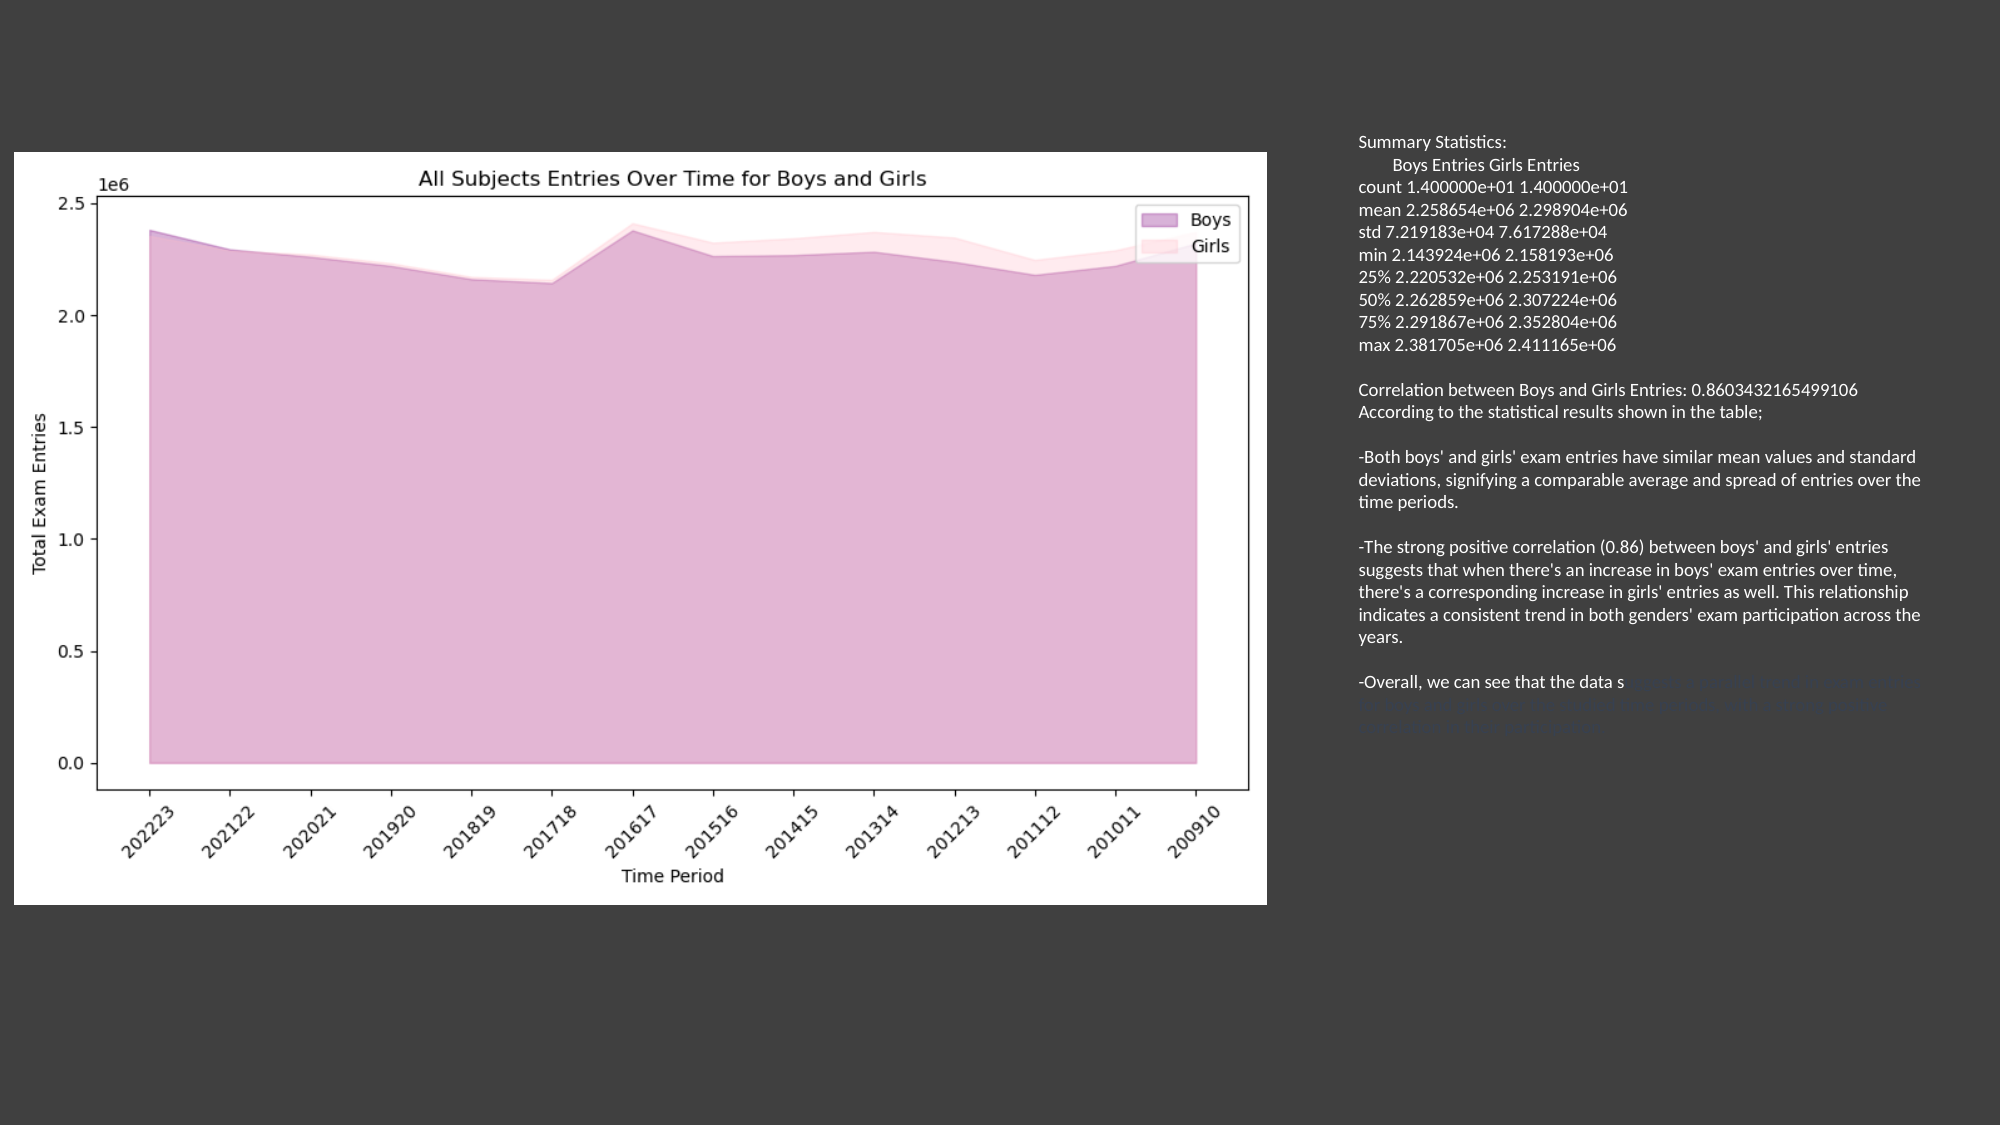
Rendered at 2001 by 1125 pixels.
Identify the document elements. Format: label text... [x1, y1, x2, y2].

text_box Summary Statistics: Boys Entries Girls Entries count 1.400000e+01 1.400000e+01 mean 2.258654e+06 2.298904e+06 std 7.219183e+04 7.617288e+04 min 2.143924e+06 2.158193e+06 25% 2.220532e+06 2.253191e+06 50% 2.262859e+06 2.307224e+06 75% 2.291867e+06 2.352804e+06 max 2.381705e+06 2.411165e+06 Correlation between Boys and Girls Entries: 0.8603432165499106 According to the statistical results shown in the table; -Both boys' and girls' exam entries have similar mean values and standard deviations, signifying a comparable average and spread of entries over the time periods. -The strong positive correlation (0.86) between boys' and girls' entries suggests that when there's an increase in boys' exam entries over time, there's a corresponding increase in girls' entries as well. This relationship indicates a consistent trend in both genders' exam participation across the years. -Overall, we can see that the data suggests a parallel trend in exam entries for boys and girls over the studied time periods, with a strong positive correlation in their participation. [1343, 122, 1959, 745]
picture [14, 152, 1267, 905]
